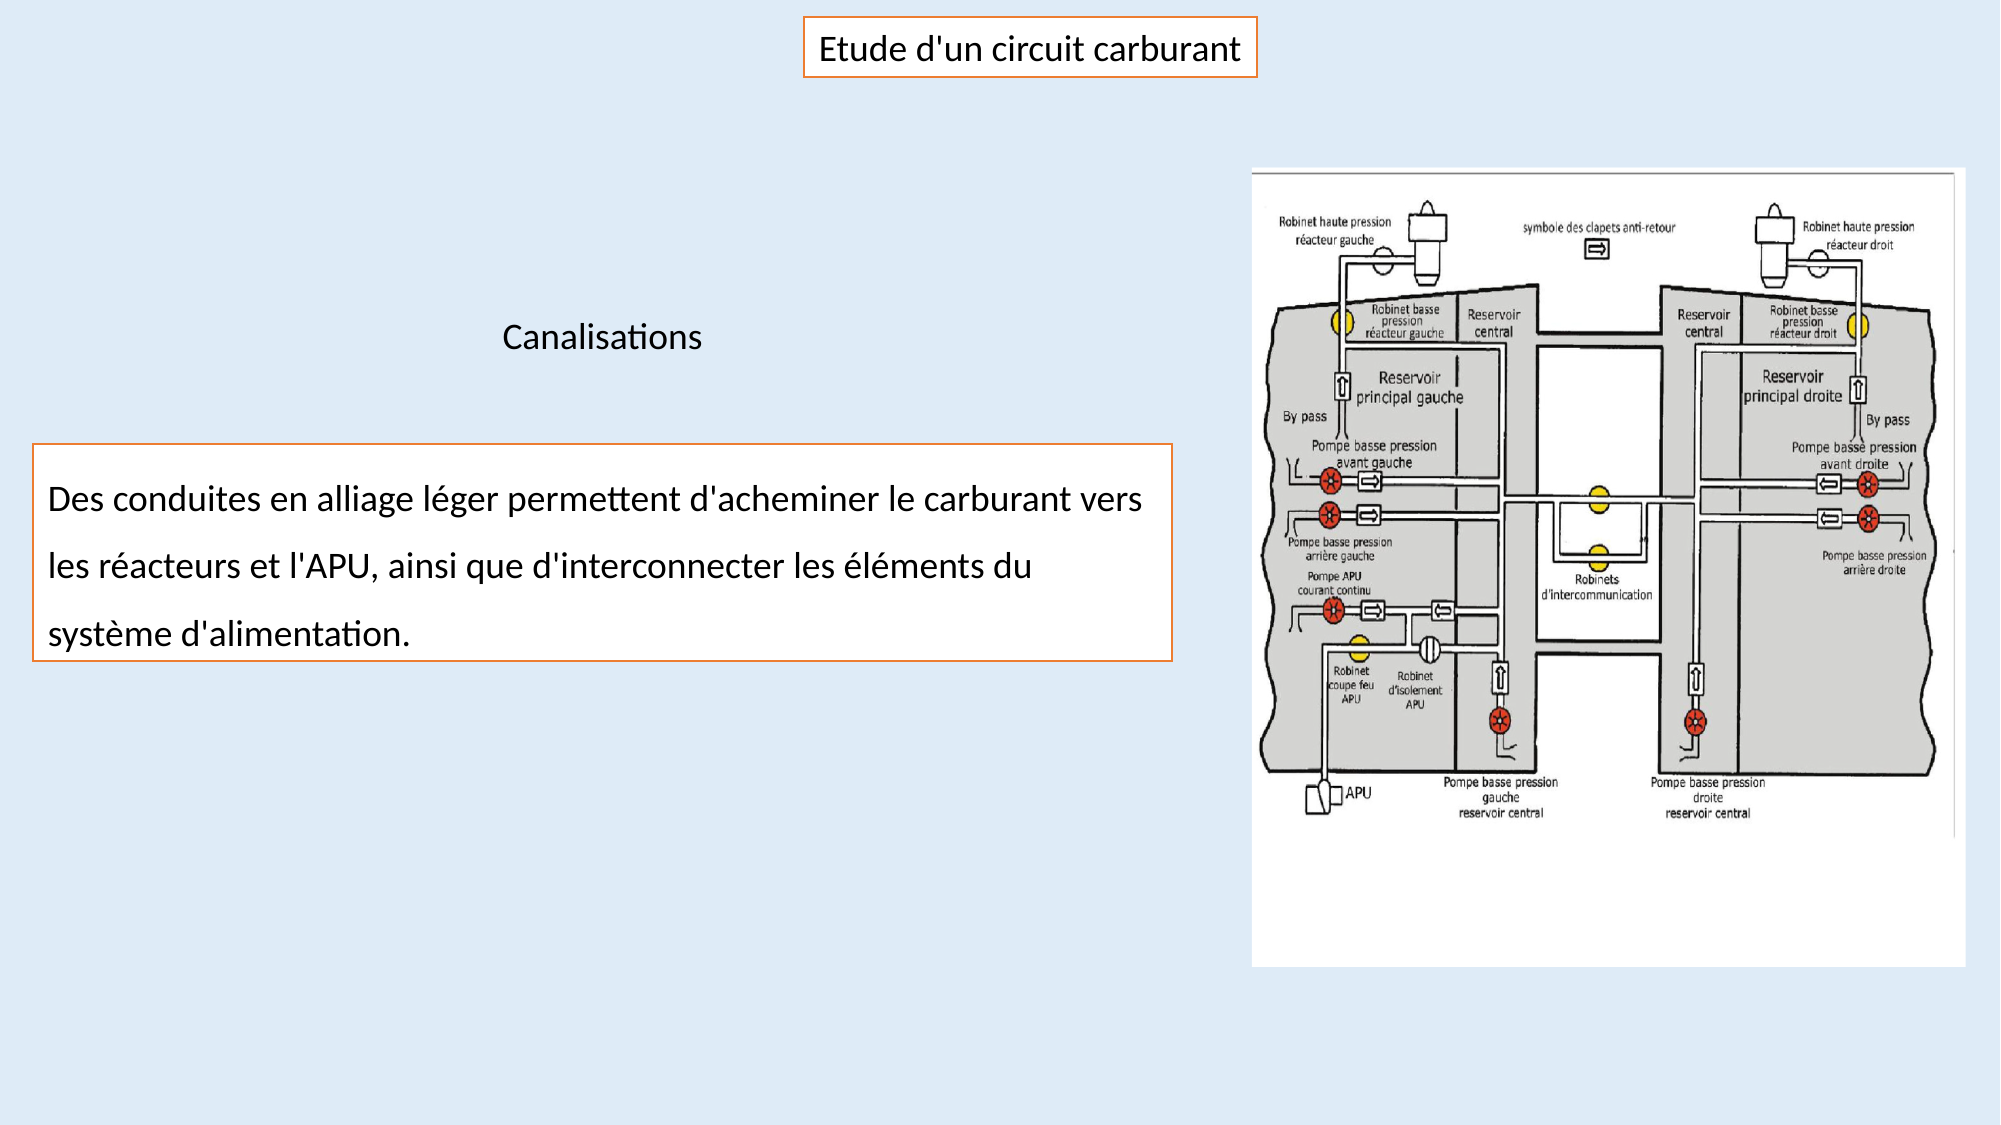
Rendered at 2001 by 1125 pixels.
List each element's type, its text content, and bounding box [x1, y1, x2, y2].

text_box Canalisations [487, 304, 718, 365]
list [1209, 210, 2000, 924]
text_box Etude d'un circuit carburant [803, 16, 1258, 78]
text_box Des conduites en alliage léger permettent d'acheminer le carburant vers les réacteurs et l'APU, ainsi que d'interconnecter les éléments du système d'alimentation. [32, 443, 1173, 662]
